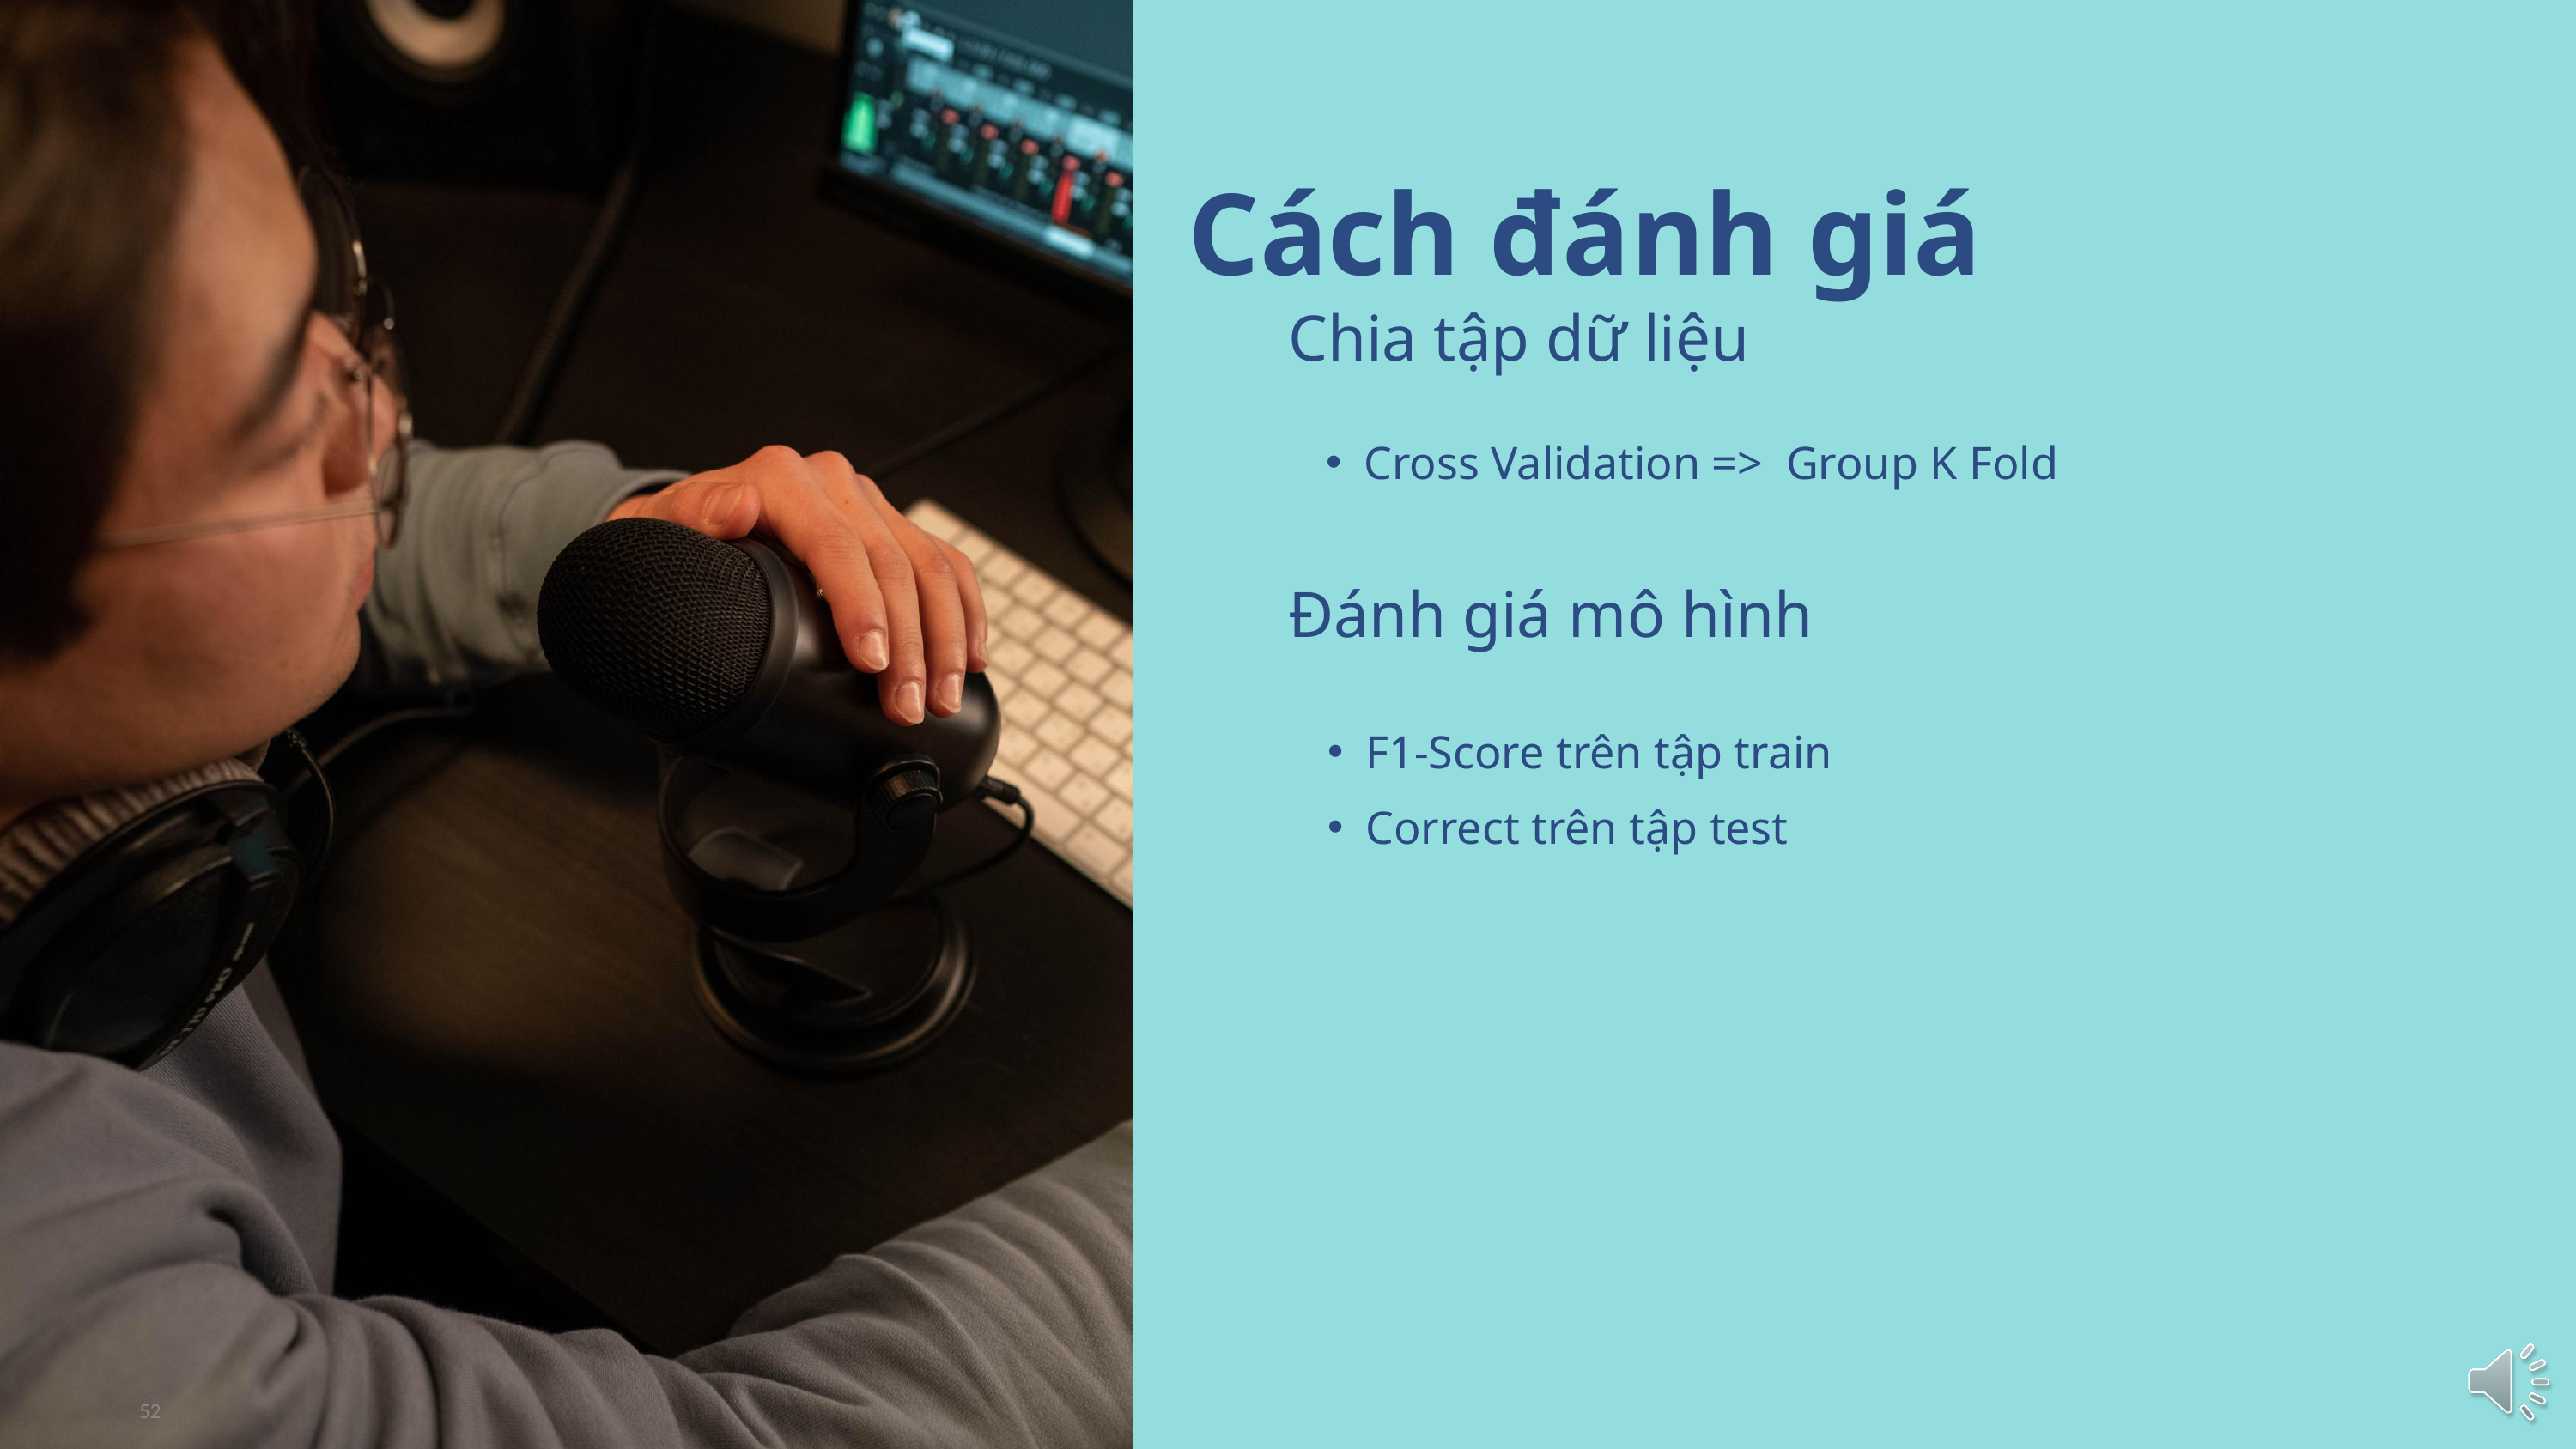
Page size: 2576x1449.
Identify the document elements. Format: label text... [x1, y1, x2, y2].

picture [2468, 1341, 2555, 1428]
text_box Chia tập dữ liệu [1288, 292, 2033, 373]
slide_number 52 [0, 1384, 301, 1436]
text_box Cách đánh giá [1188, 112, 2432, 298]
text_box [0, 0, 1133, 1449]
text_box F1-Score trên tập train Correct trên tập test [1290, 702, 1889, 853]
text_box Đánh giá mô hình [1288, 569, 2033, 651]
text_box Cross Validation => Group K Fold [1288, 413, 2137, 488]
